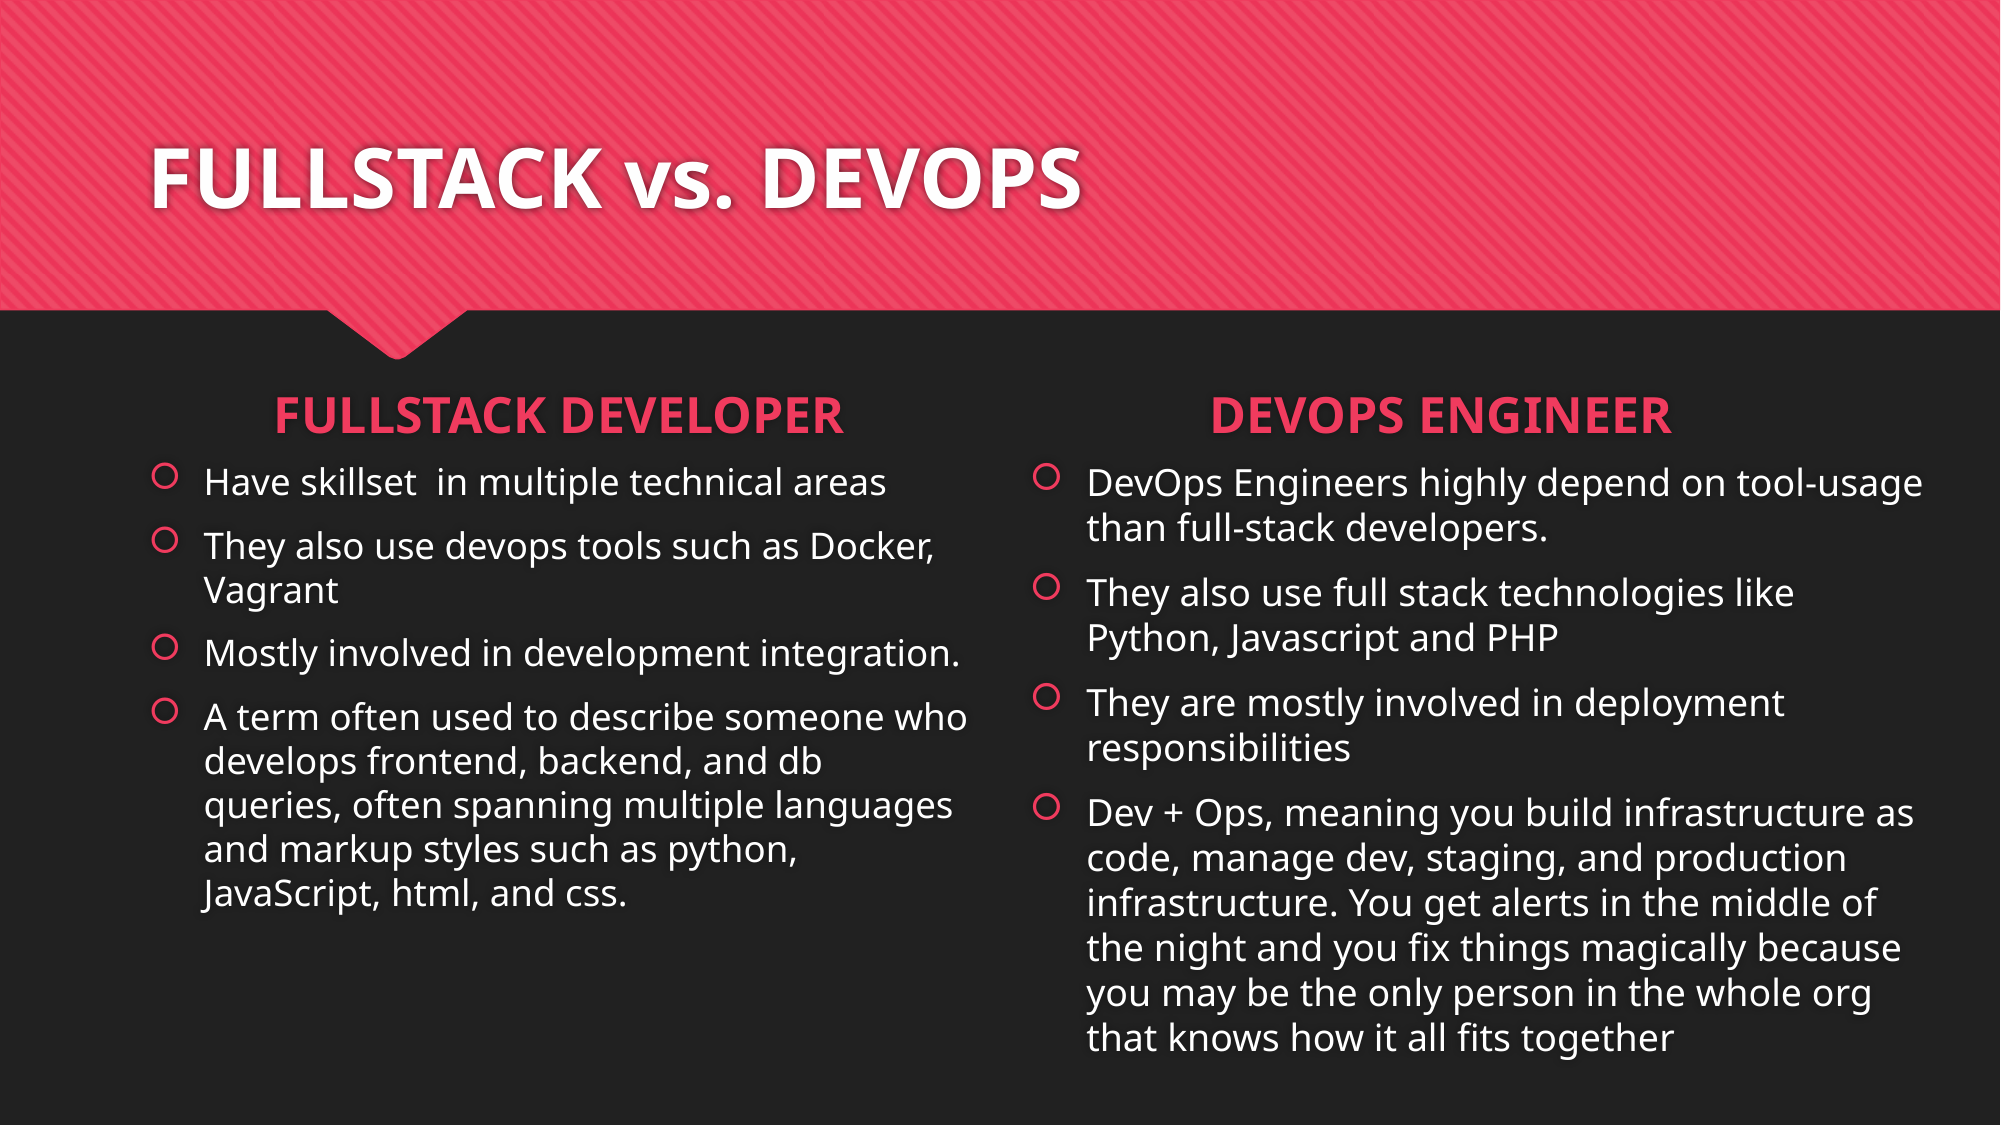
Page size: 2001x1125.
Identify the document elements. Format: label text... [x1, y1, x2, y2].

list DEVOPS ENGINEER [1014, 356, 1868, 445]
list FULLSTACK DEVELOPER [133, 356, 985, 445]
list Have skillset in multiple technical areas They also use devops tools such as Docker, Vagrant Mostly involved in development integration. A term often used to describe someone who develops frontend, backend, and db queries, often spanning multiple languages and markup styles such as python, JavaScript, html, and css. [133, 451, 985, 962]
title FULLSTACK vs. DEVOPS [132, 73, 1868, 233]
list DevOps Engineers highly depend on tool-usage than full-stack developers. They also use full stack technologies like Python, Javascript and PHP They are mostly involved in deployment responsibilities Dev + Ops, meaning you build infrastructure as code, manage dev, staging, and production infrastructure. You get alerts in the middle of the night and you fix things magically because you may be the only person in the whole org that knows how it all fits together [1014, 451, 1948, 1100]
